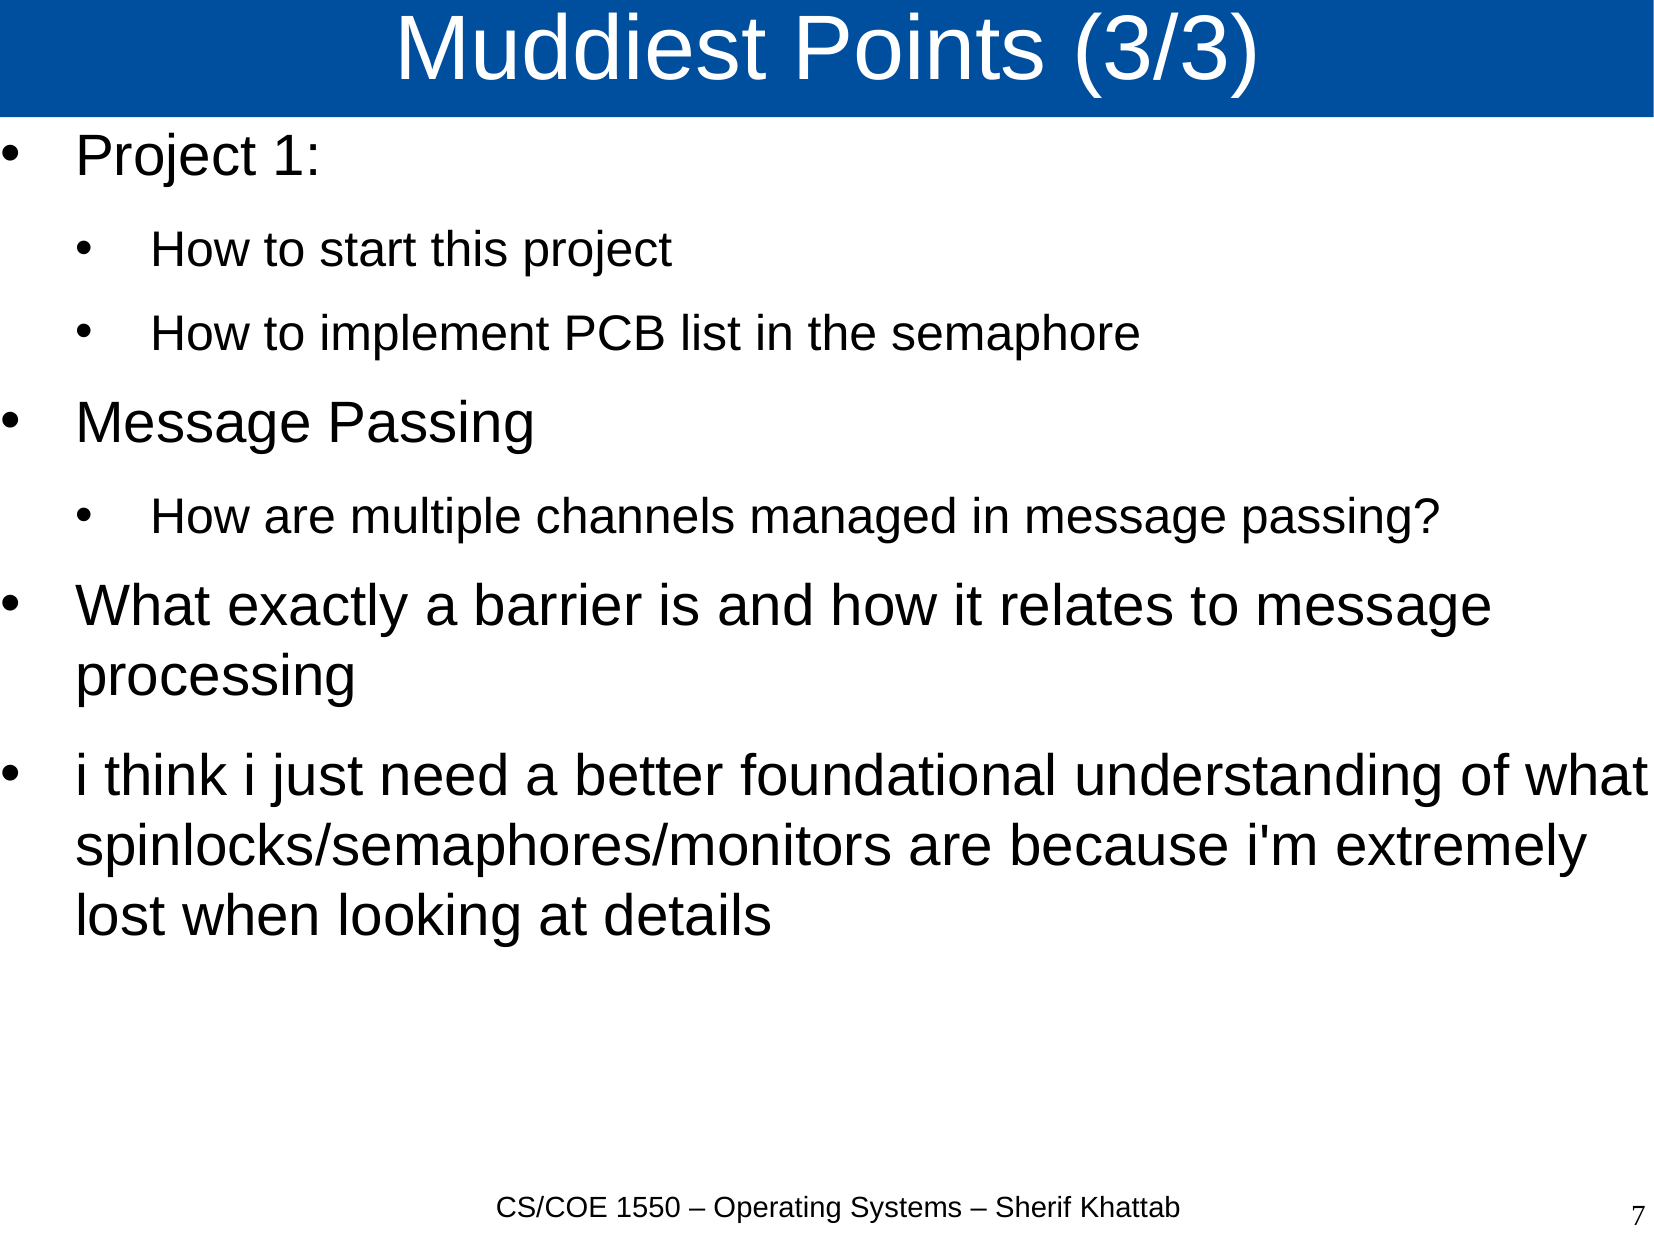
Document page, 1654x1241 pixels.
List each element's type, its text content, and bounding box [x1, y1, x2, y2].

footer CS/COE 1550 – Operating Systems – Sherif Khattab [460, 1190, 1217, 1241]
title Muddiest Points (3/3) [0, 0, 1654, 117]
list Project 1: How to start this project How to implement PCB list in the semaphore Message Passing How are multiple channels managed in message passing? What exactly a barrier is and how it relates to message processing i think i just need a better foundational understanding of what spinlocks/semaphores/monitors are because i'm extremely lost when looking at details [0, 117, 1654, 1195]
slide_number 7 [1265, 1198, 1647, 1241]
